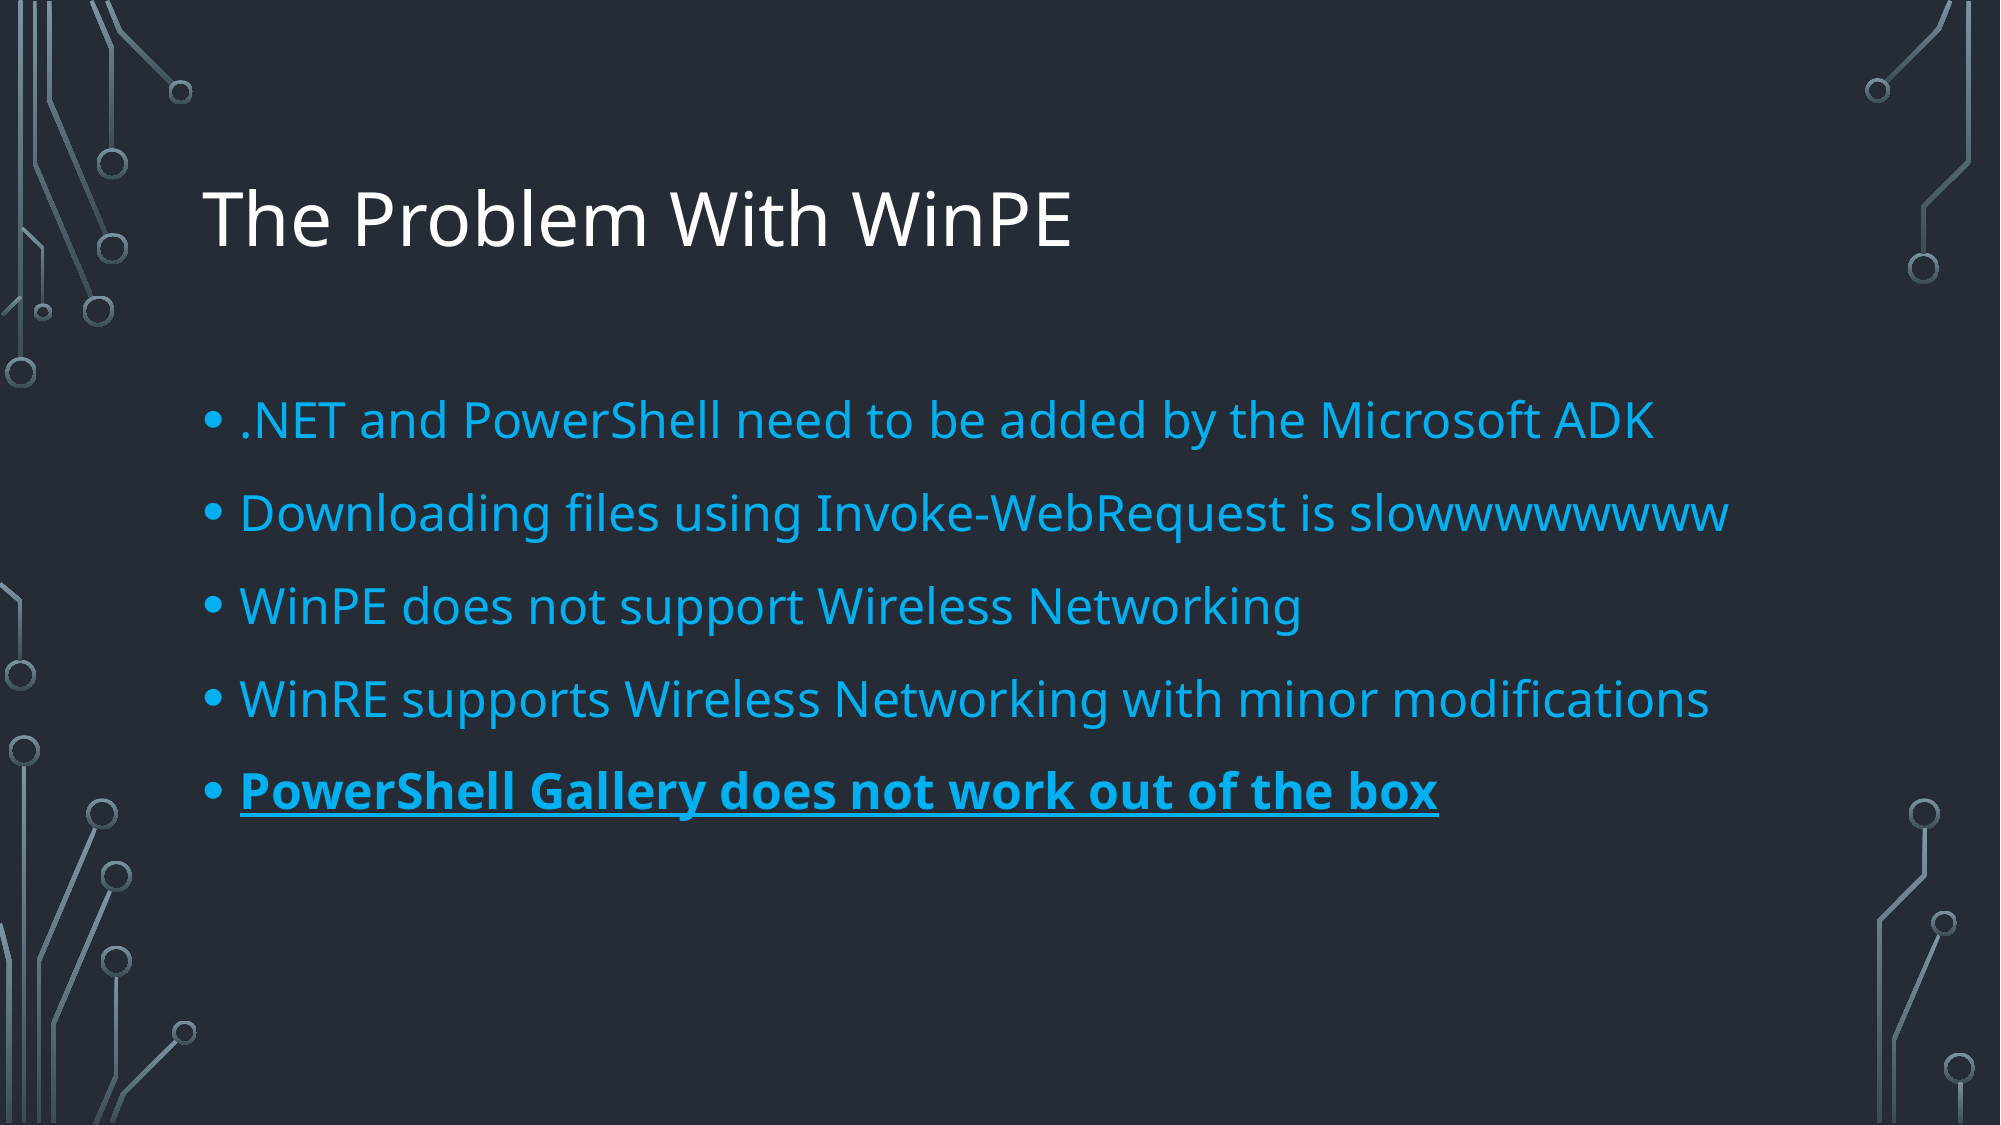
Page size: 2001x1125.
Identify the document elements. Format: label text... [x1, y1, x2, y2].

list .NET and PowerShell need to be added by the Microsoft ADK Downloading files using Invoke-WebRequest is slowwwwwwww WinPE does not support Wireless Networking WinRE supports Wireless Networking with minor modifications PowerShell Gallery does not work out of the box [187, 369, 1813, 950]
title The Problem With WinPE [187, 101, 1813, 344]
